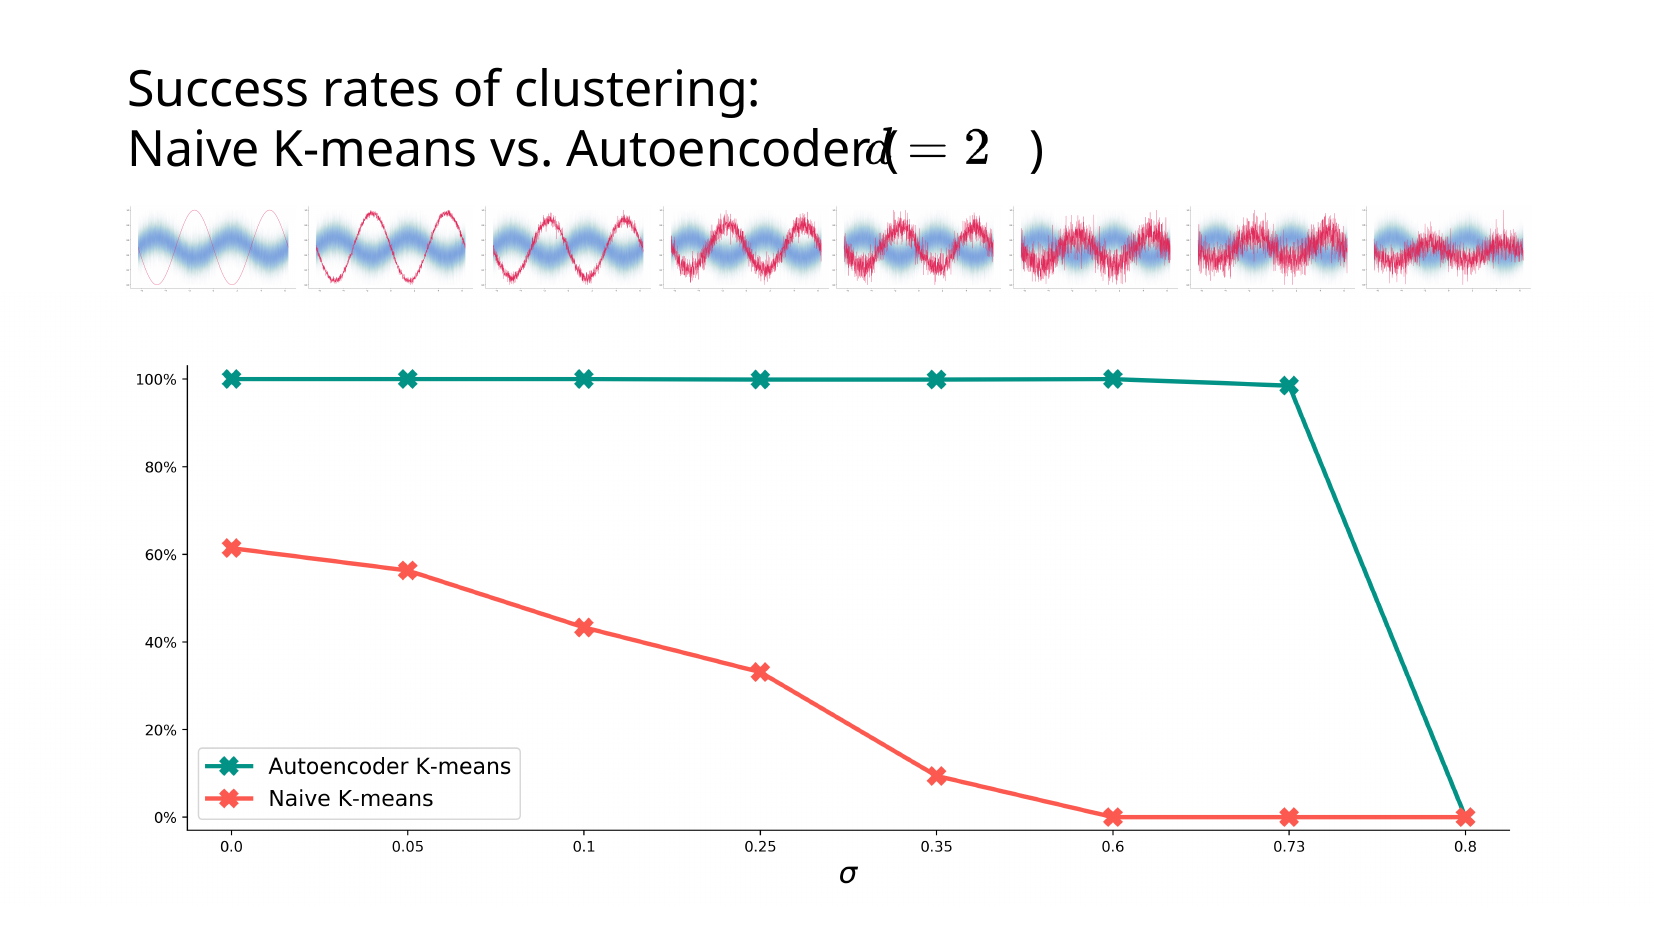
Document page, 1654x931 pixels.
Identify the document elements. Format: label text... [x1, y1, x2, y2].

text_box [11, 53, 1500, 263]
picture [864, 127, 991, 168]
text_box Success rates of clustering: Naive K-means vs. Autoencoder ( ) [112, 49, 1238, 125]
picture [0, 205, 1654, 908]
